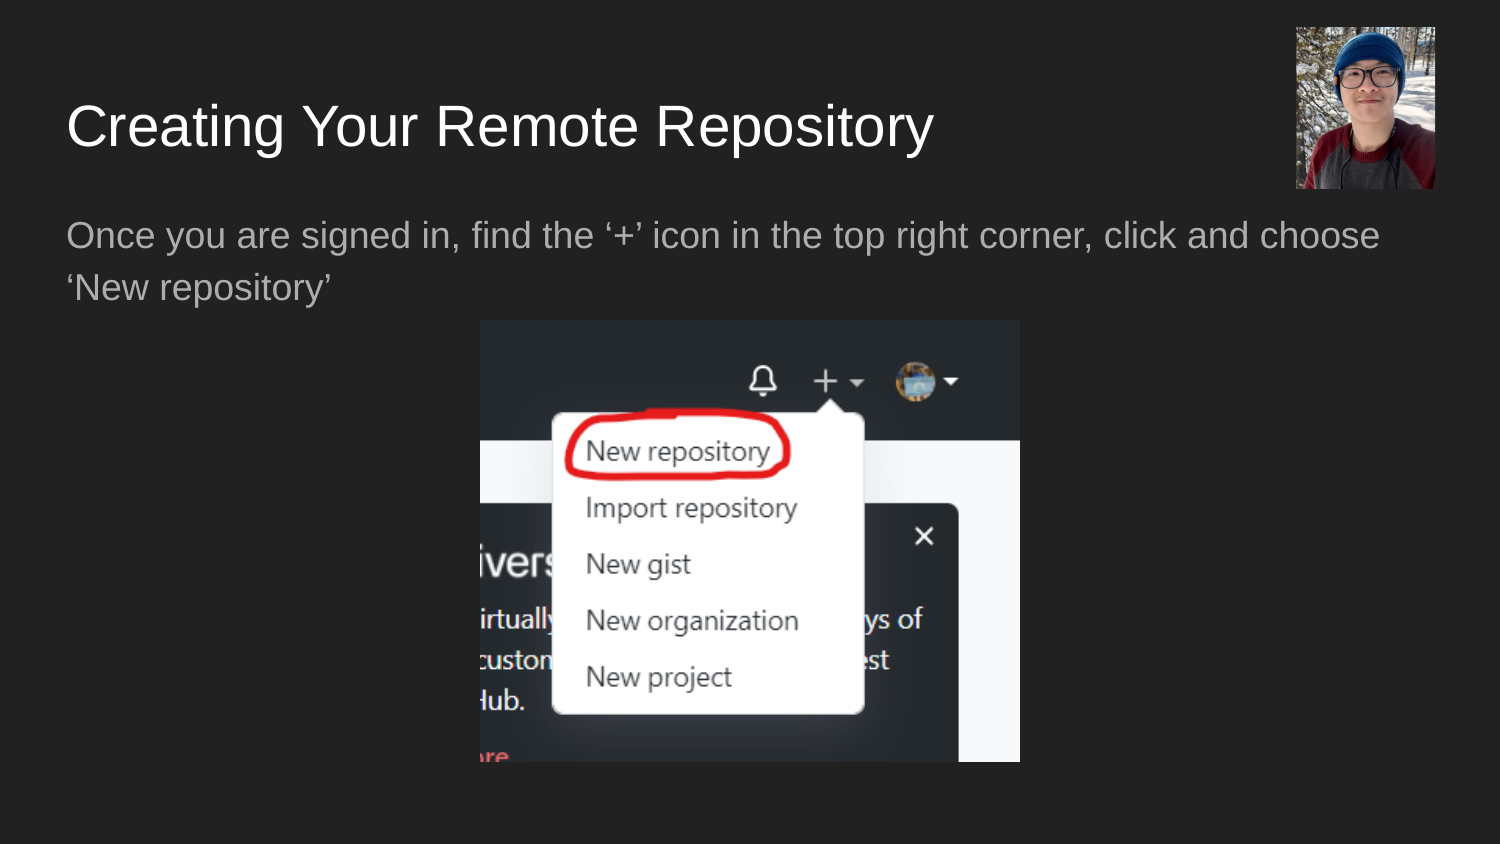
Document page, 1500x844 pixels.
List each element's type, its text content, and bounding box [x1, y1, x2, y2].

picture [480, 320, 1020, 762]
title Creating Your Remote Repository [1440, 72, 1449, 167]
title Creating Your Remote Repository [51, 72, 1291, 167]
picture [1296, 26, 1436, 190]
list Once you are signed in, find the ‘+’ icon in the top right corner, click and choose ‘New repository’ [51, 189, 1449, 283]
